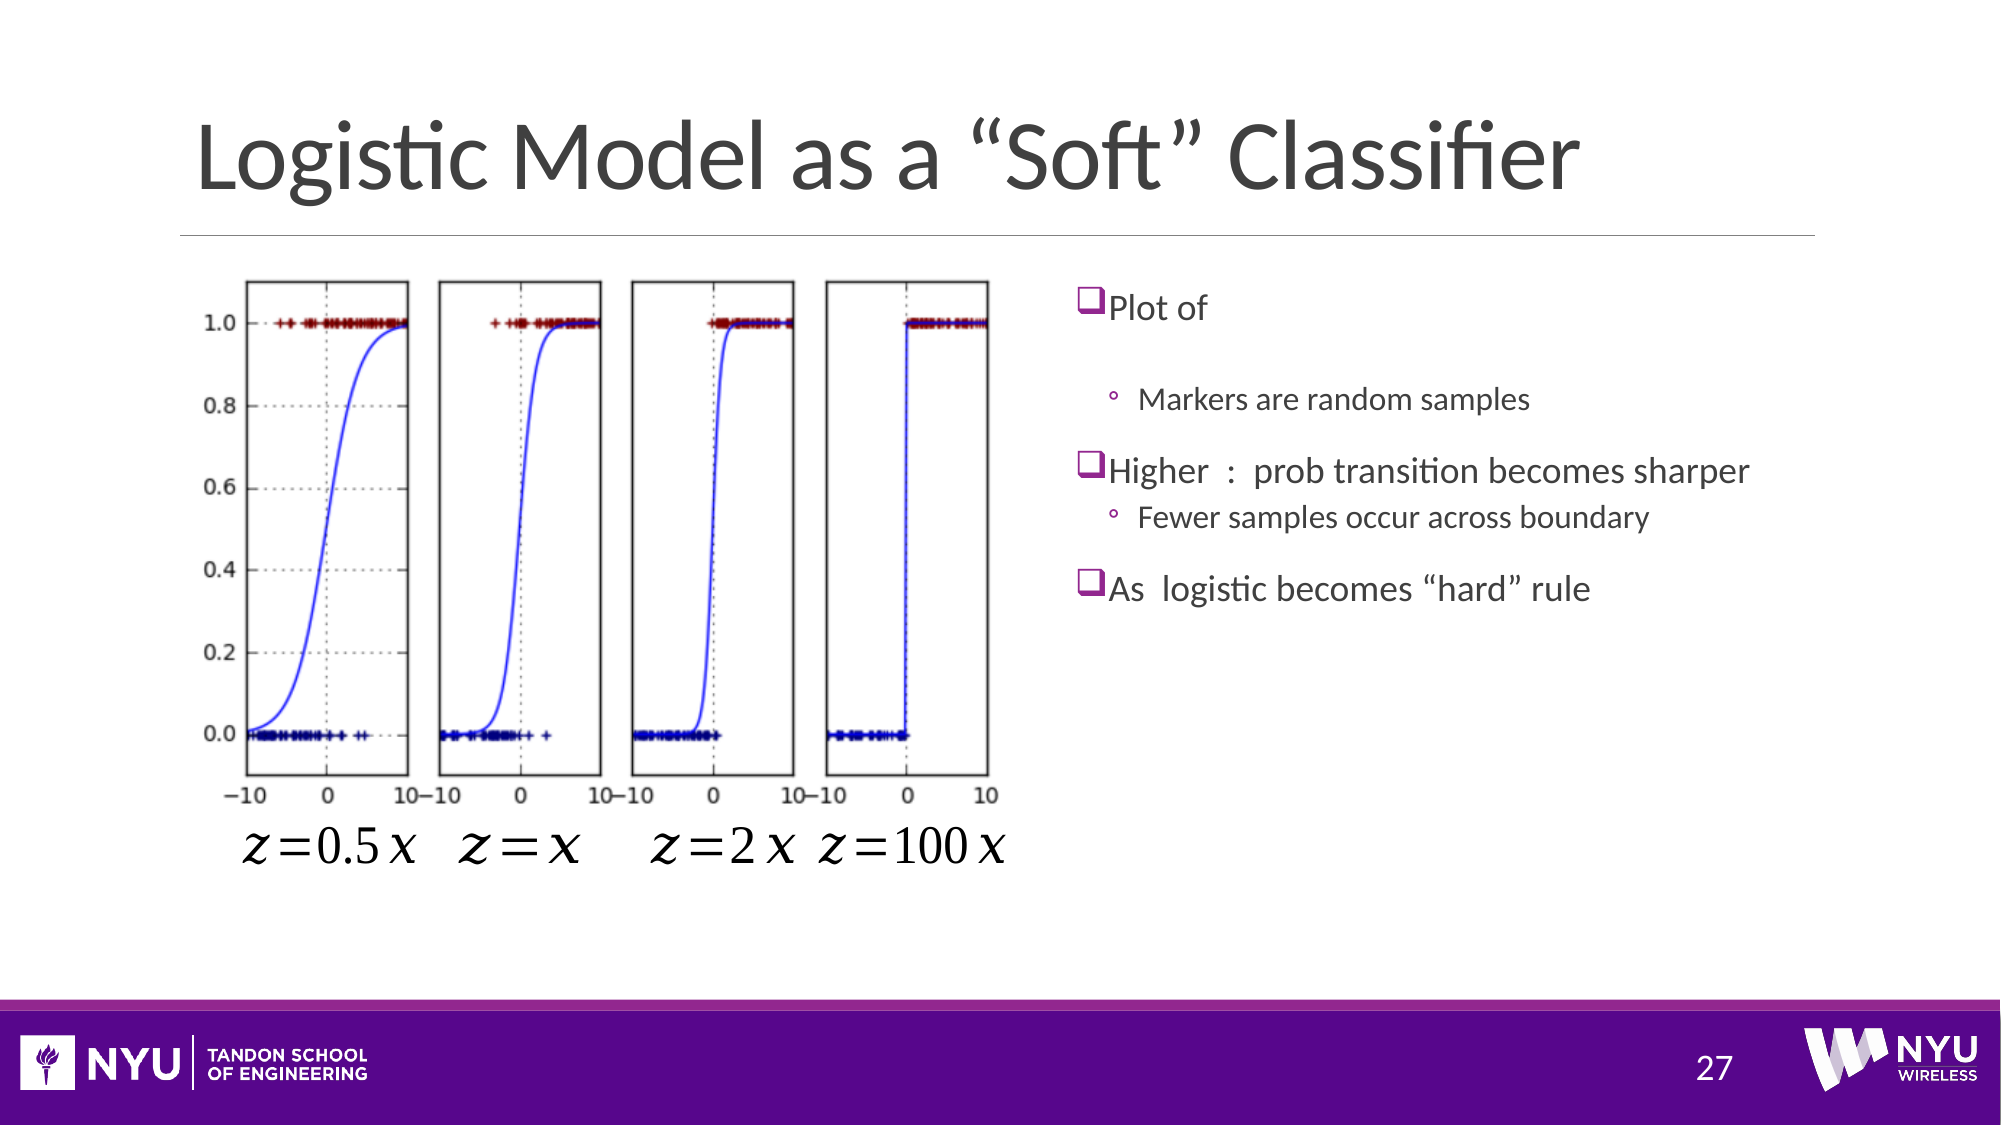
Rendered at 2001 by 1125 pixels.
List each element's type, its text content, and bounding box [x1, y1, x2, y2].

slide_number 27 [1533, 1035, 1749, 1096]
title Logistic Model as a “Soft” Classifier [180, 47, 1830, 218]
picture [179, 269, 1040, 825]
